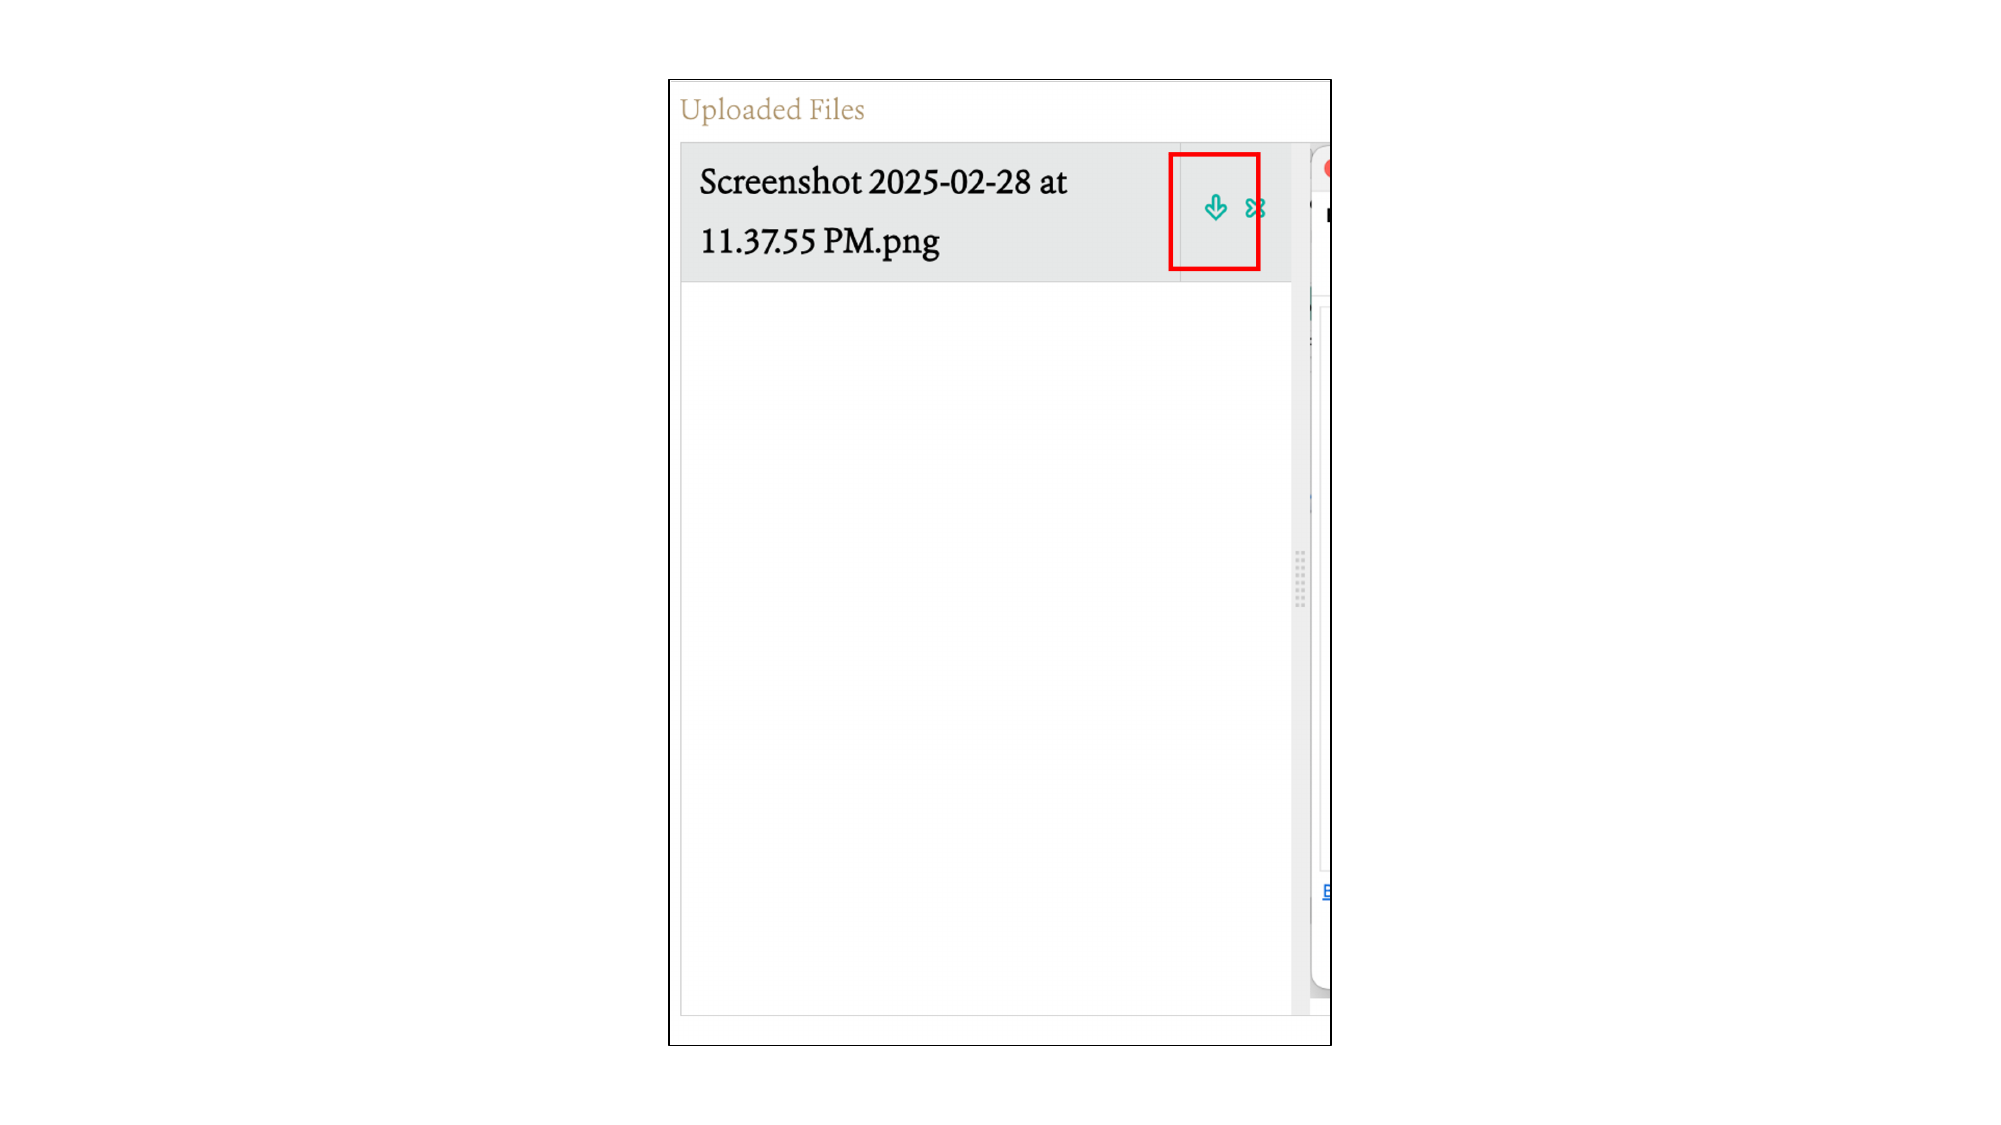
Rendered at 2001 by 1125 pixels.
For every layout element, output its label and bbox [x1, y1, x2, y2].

picture [669, 79, 1331, 1046]
